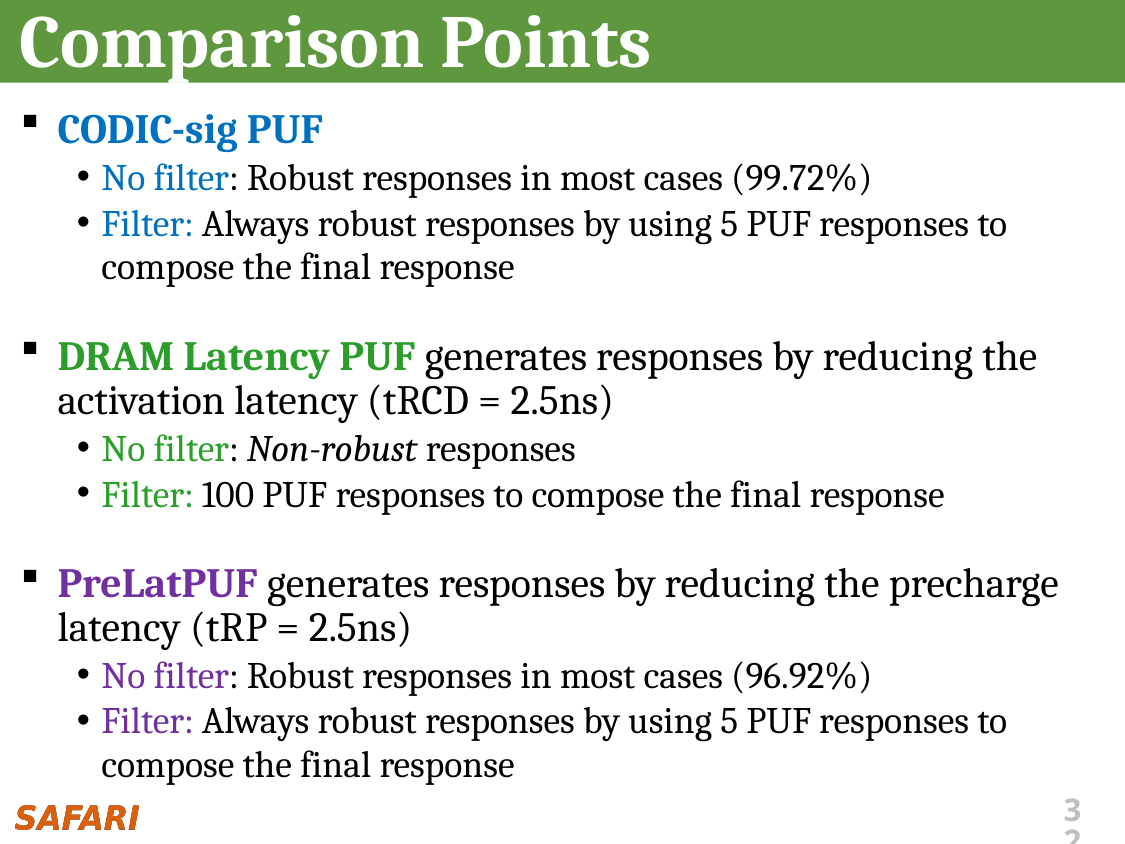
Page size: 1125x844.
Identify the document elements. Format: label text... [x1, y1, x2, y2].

title Comparison Points [8, 0, 1125, 81]
list CODIC-sig PUF No filter: Robust responses in most cases (99.72%) Filter: Always robust responses by using 5 PUF responses to compose the final response DRAM Latency PUF generates responses by reducing the activation latency (tRCD = 2.5ns) No filter: Non-robust responses Filter: 100 PUF responses to compose the final response PreLatPUF generates responses by reducing the precharge latency (tRP = 2.5ns) No filter: Robust responses in most cases (96.92%) Filter: Always robust responses by using 5 PUF responses to compose the final response [9, 97, 1125, 791]
picture [15, 805, 139, 830]
text_box 32 [1057, 794, 1105, 829]
